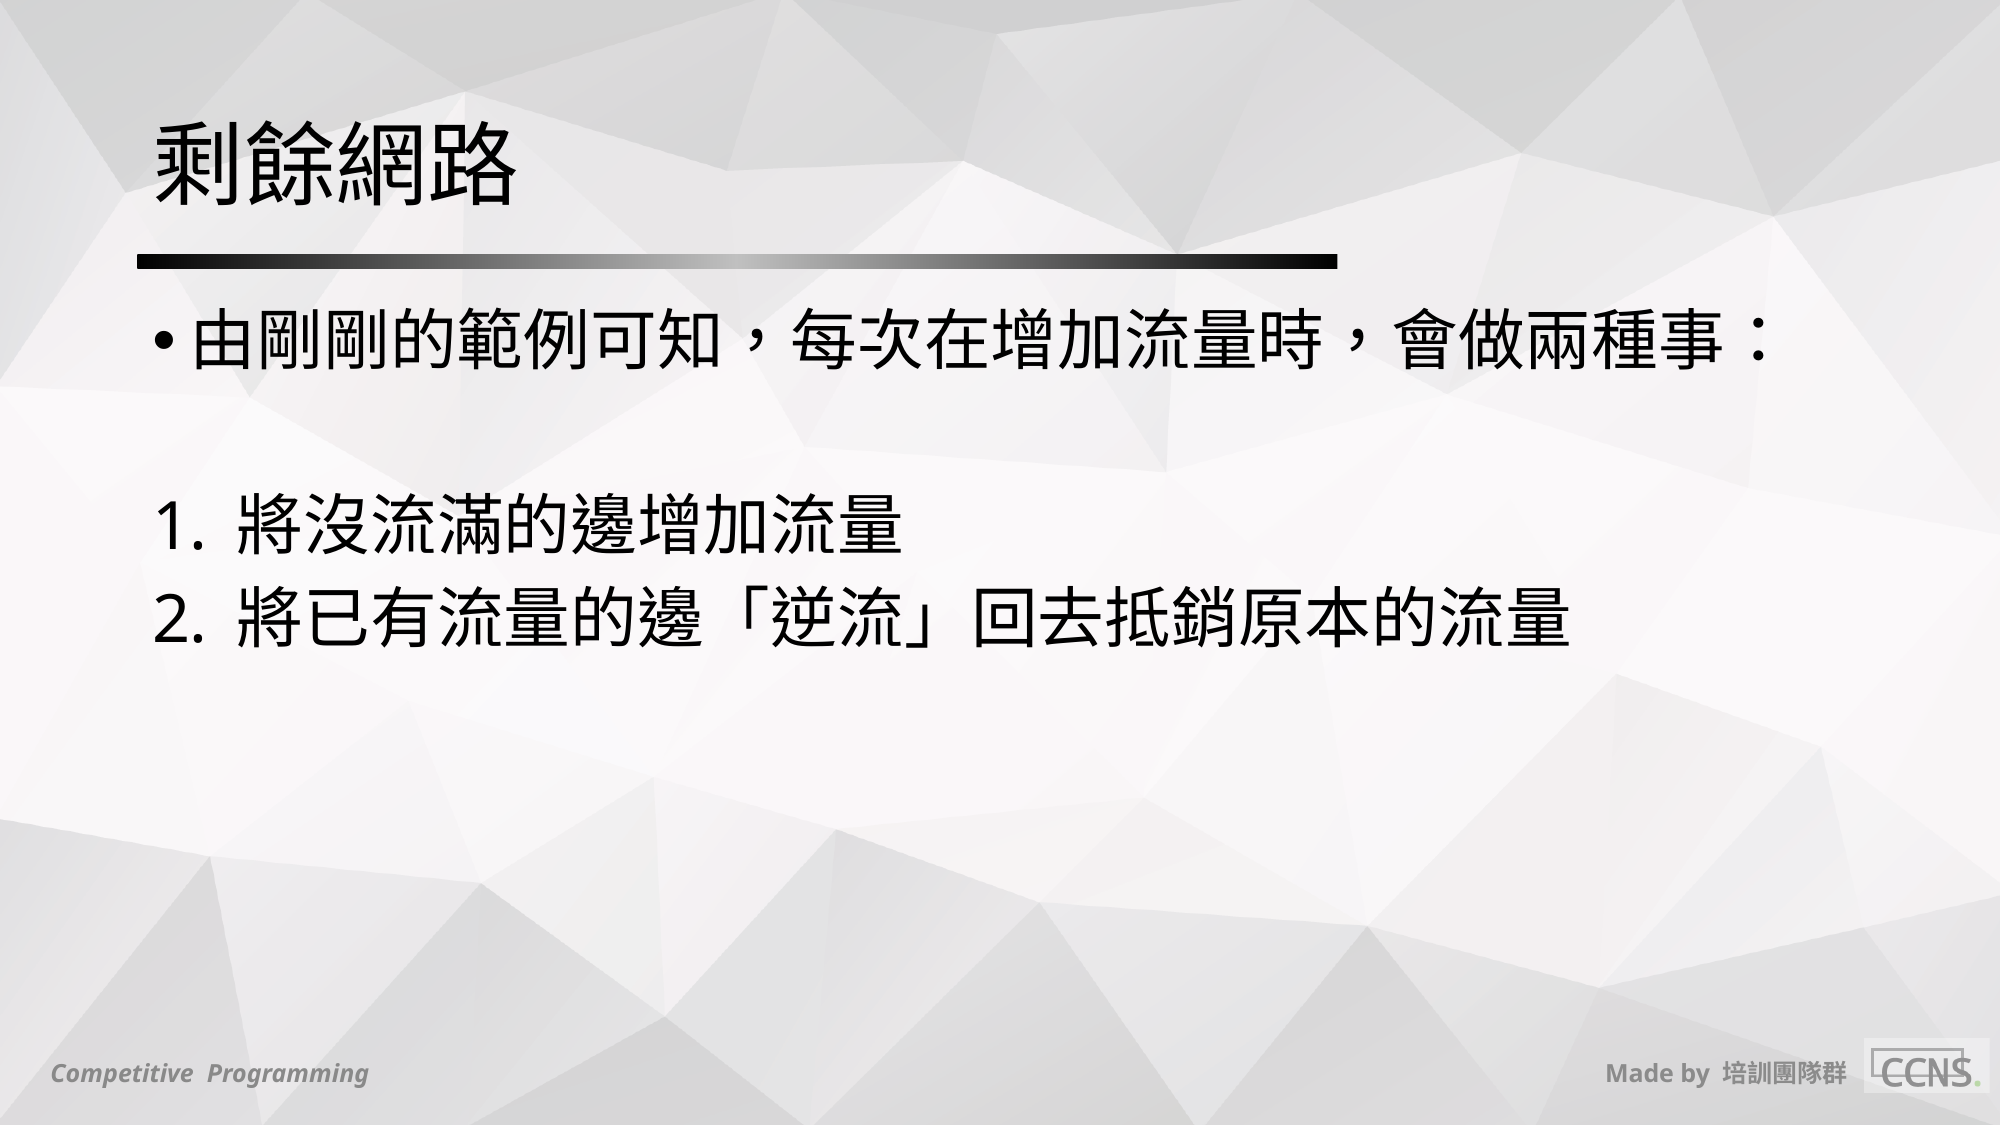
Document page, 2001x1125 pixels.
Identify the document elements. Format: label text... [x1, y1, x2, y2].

picture [0, 0, 2000, 1125]
title 剩餘網路 [137, 59, 1863, 278]
list 由剛剛的範例可知，每次在增加流量時，會做兩種事： 將沒流滿的邊增加流量 將已有流量的邊「逆流」回去抵銷原本的流量 [137, 299, 1863, 1014]
